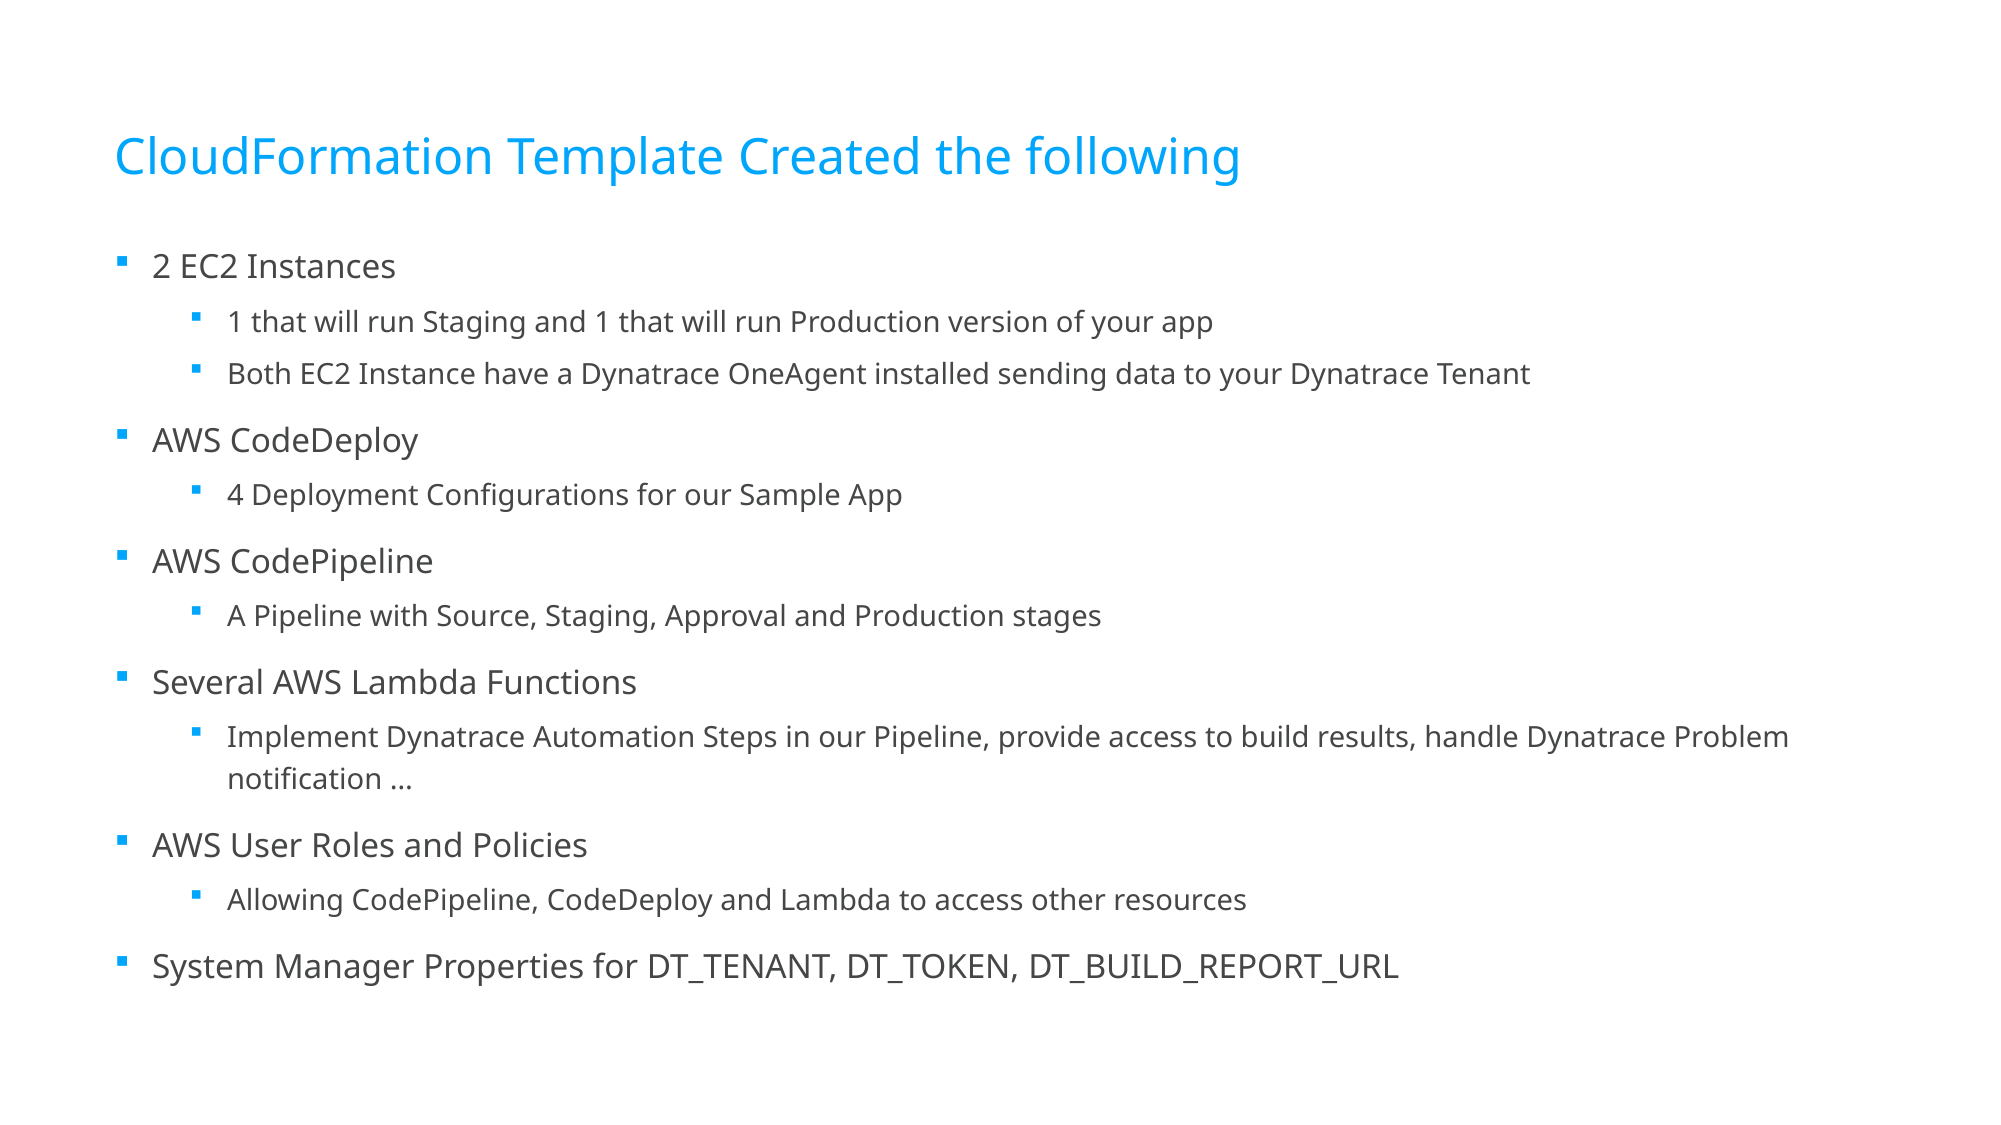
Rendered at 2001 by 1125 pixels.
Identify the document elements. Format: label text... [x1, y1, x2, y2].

title CloudFormation Template Created the following [114, 93, 1882, 204]
list 2 EC2 Instances 1 that will run Staging and 1 that will run Production version of your app Both EC2 Instance have a Dynatrace OneAgent installed sending data to your Dynatrace Tenant AWS CodeDeploy 4 Deployment Configurations for our Sample App AWS CodePipeline A Pipeline with Source, Staging, Approval and Production stages Several AWS Lambda Functions Implement Dynatrace Automation Steps in our Pipeline, provide access to build results, handle Dynatrace Problem notification … AWS User Roles and Policies Allowing CodePipeline, CodeDeploy and Lambda to access other resources System Manager Properties for DT_TENANT, DT_TOKEN, DT_BUILD_REPORT_URL [114, 237, 1882, 989]
